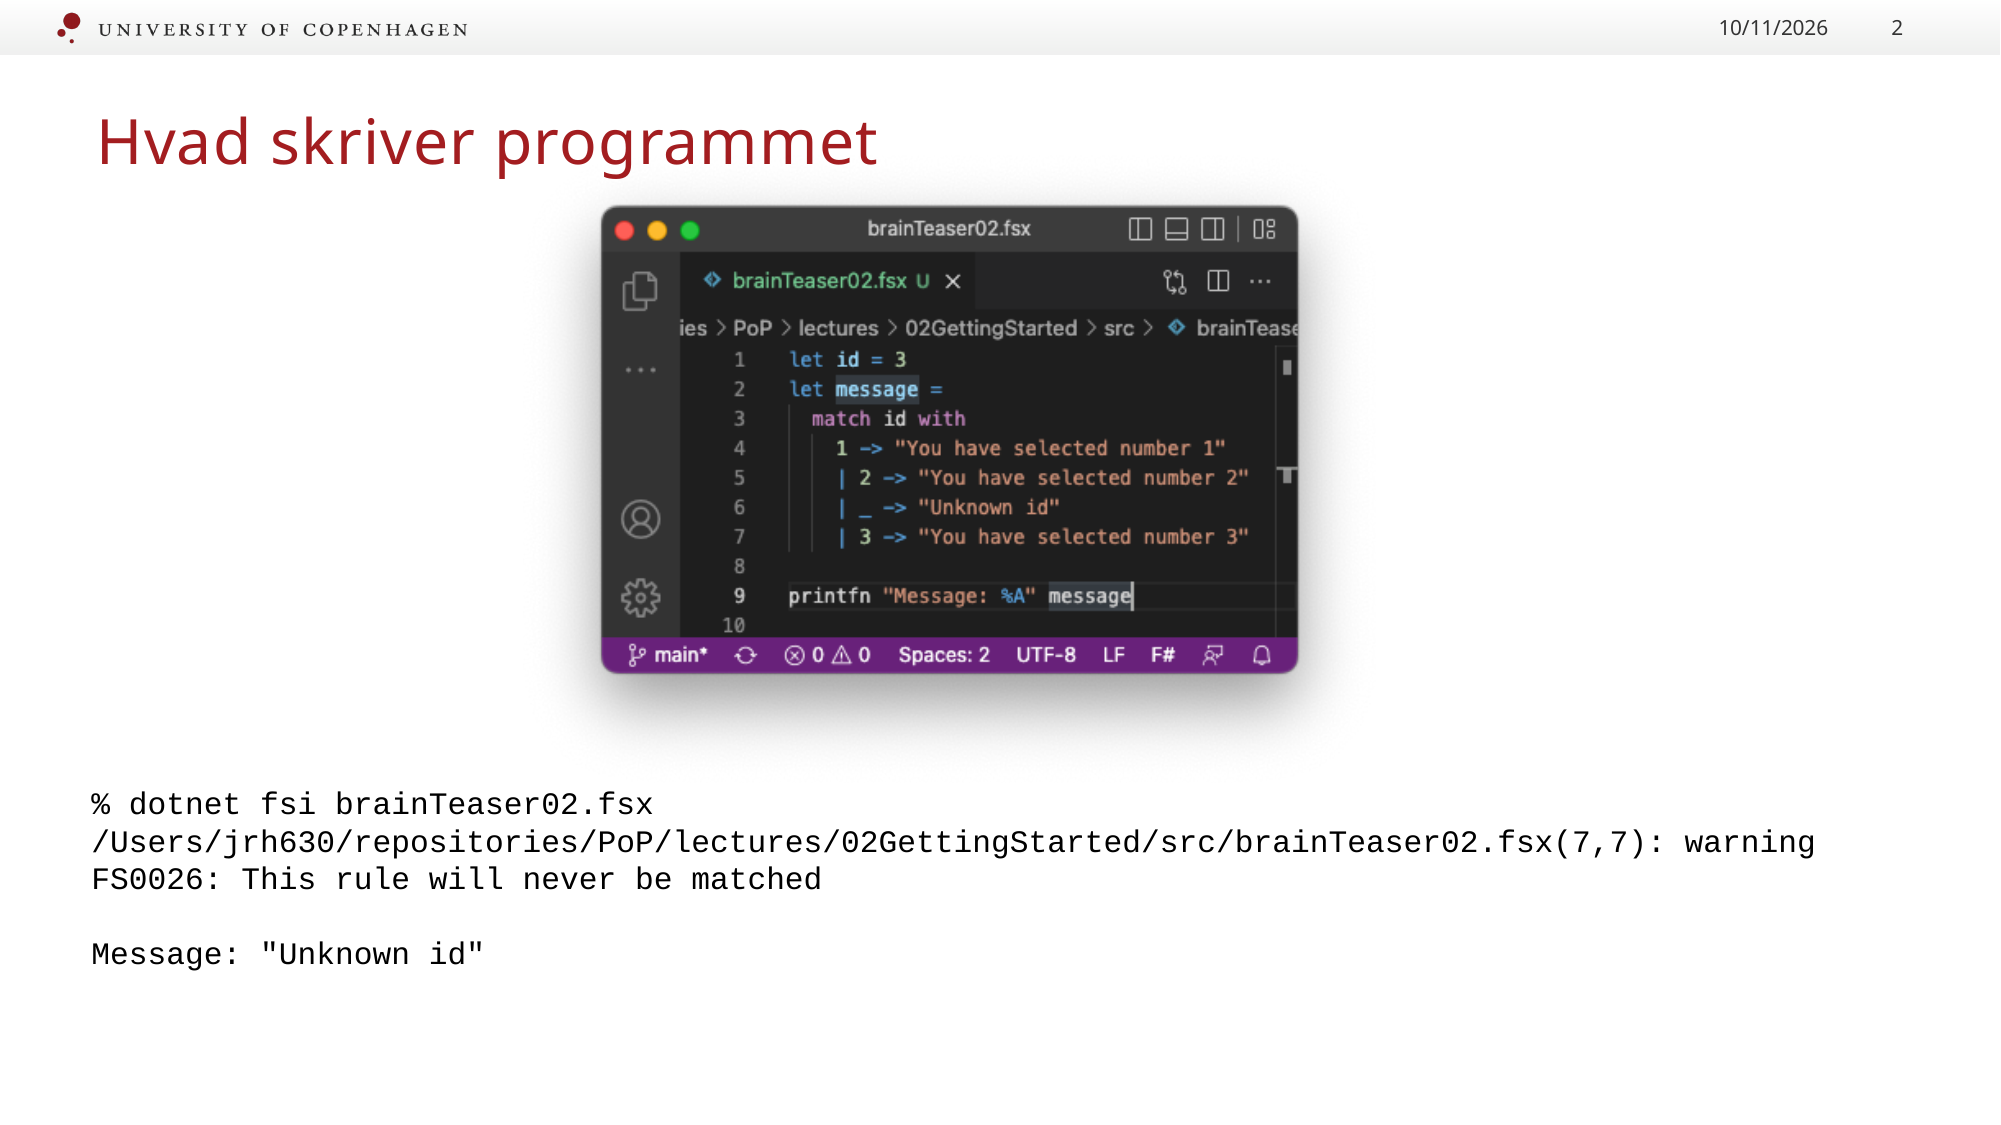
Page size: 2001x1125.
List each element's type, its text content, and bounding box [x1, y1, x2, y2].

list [510, 144, 1390, 795]
picture [92, 15, 475, 42]
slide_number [1694, 14, 1829, 43]
text_box % dotnet fsi brainTeaser02.fsx /Users/jrh630/repositories/PoP/lectures/02GettingStarted/src/brainTeaser02.fsx(7,7): warning FS0026: This rule will never be matched Message: "Unknown id" [76, 775, 1949, 978]
slide_number 2 [1840, 14, 1904, 43]
title Hvad skriver programmet [96, 101, 1904, 188]
